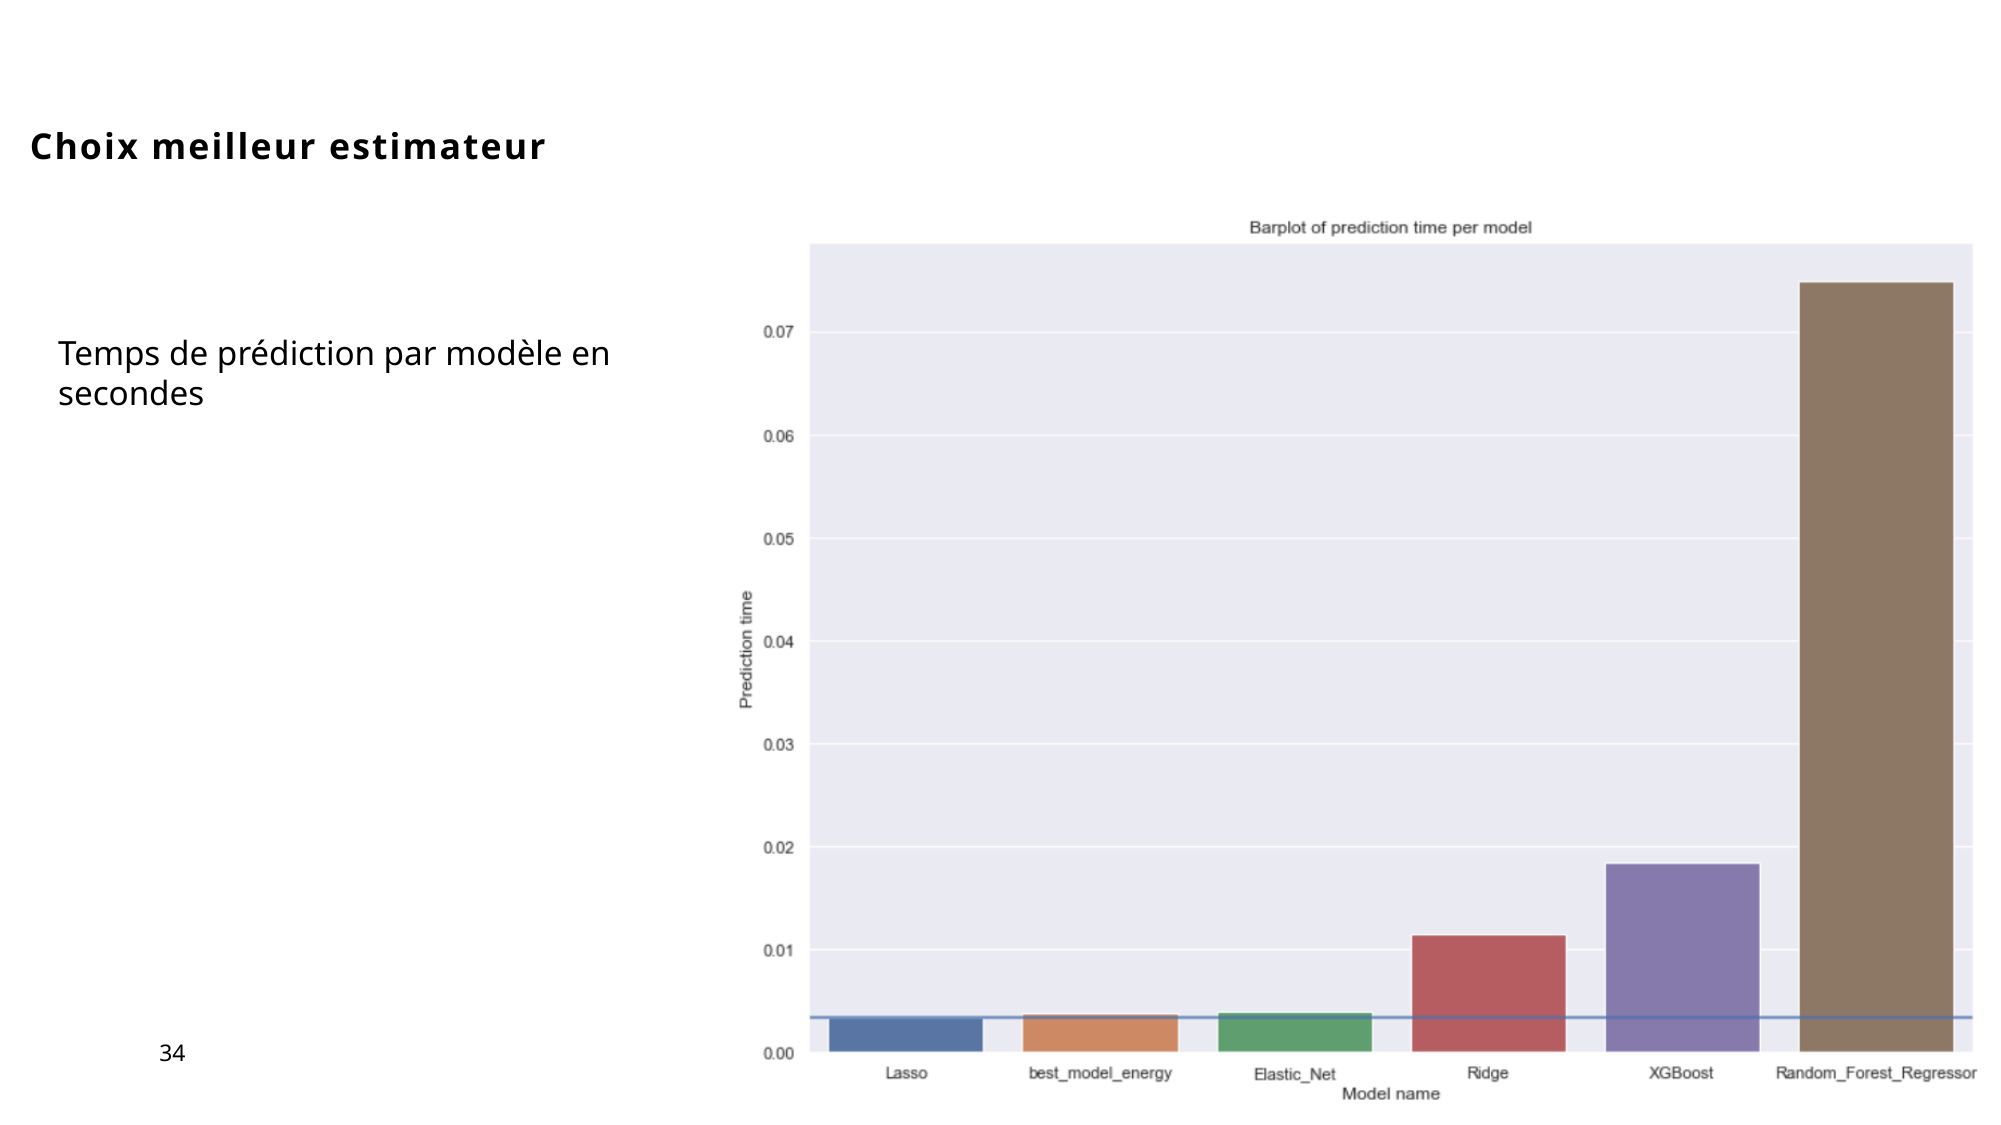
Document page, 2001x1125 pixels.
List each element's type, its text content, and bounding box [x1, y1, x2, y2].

title Choix meilleur estimateur [29, 11, 1787, 168]
picture [733, 212, 1992, 1114]
text_box Temps de prédiction par modèle en secondes [58, 332, 733, 1037]
slide_number 34 [159, 1038, 246, 1080]
